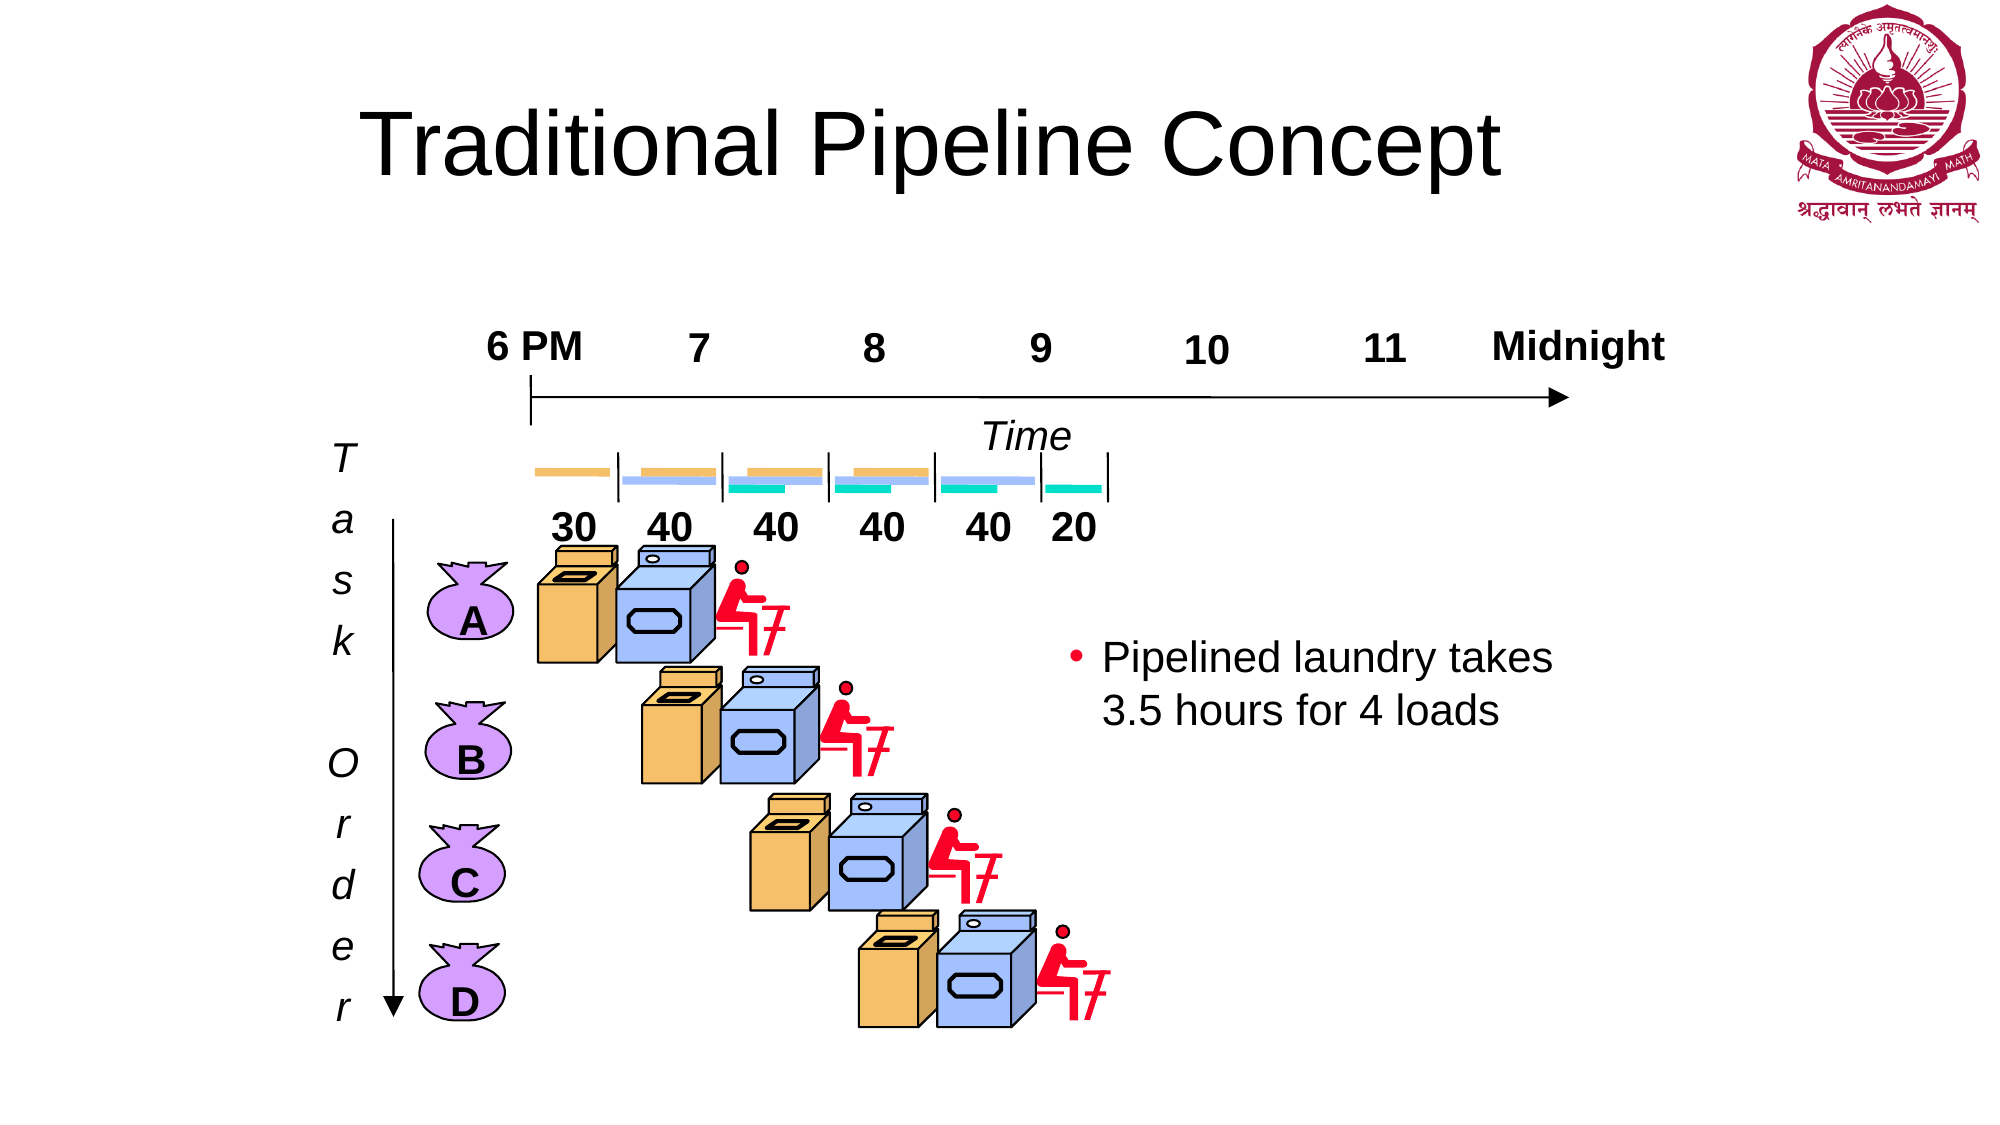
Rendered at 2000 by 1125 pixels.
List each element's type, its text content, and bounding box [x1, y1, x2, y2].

text_box Midnight [1476, 299, 1681, 376]
picture [1776, 1, 2000, 225]
list Pipelined laundry takes 3.5 hours for 4 loads [1111, 624, 1629, 775]
text_box [1088, 387, 1570, 408]
text_box 8 [848, 302, 902, 378]
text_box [534, 452, 1113, 558]
text_box 6 PM [471, 299, 599, 376]
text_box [425, 702, 512, 792]
text_box 7 [673, 302, 727, 378]
title Traditional Pipeline Concept [99, 45, 1763, 233]
text_box 9 [1014, 302, 1068, 378]
text_box Time [965, 390, 1088, 452]
text_box 11 [1348, 302, 1423, 378]
text_box T a s k O r d e r [311, 412, 375, 1037]
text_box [537, 558, 1111, 1028]
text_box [427, 562, 514, 652]
text_box [383, 518, 404, 1017]
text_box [419, 824, 506, 914]
text_box 10 [1169, 304, 1246, 380]
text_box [419, 943, 506, 1033]
